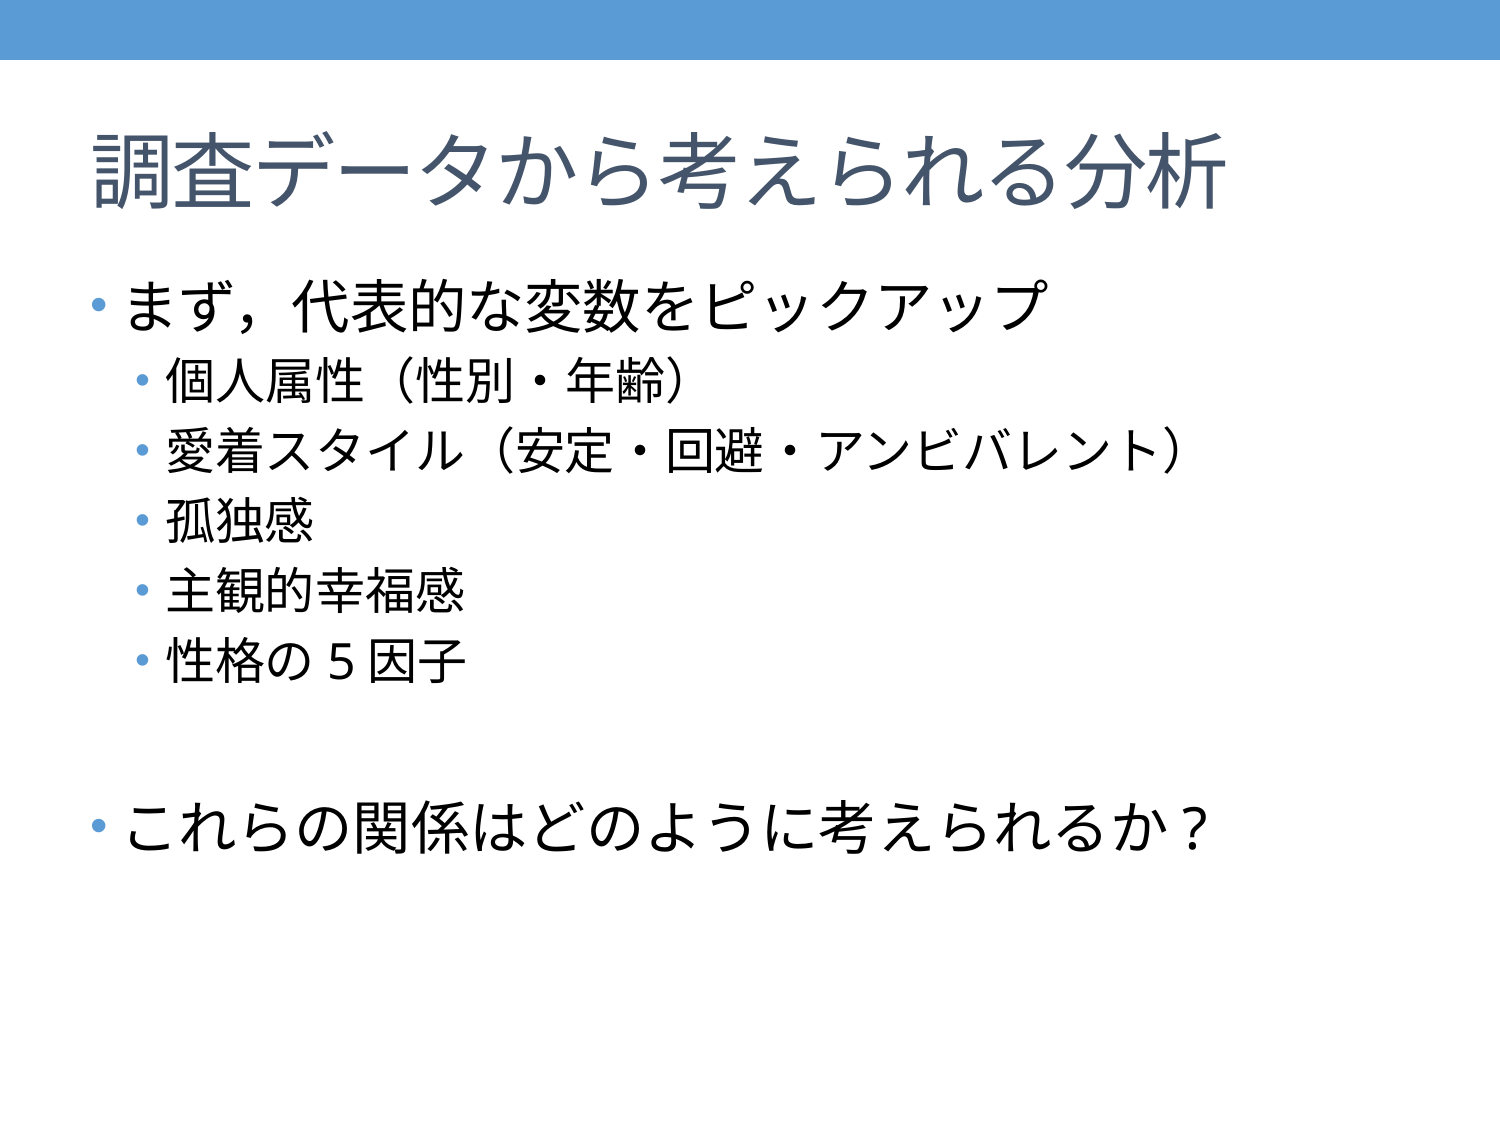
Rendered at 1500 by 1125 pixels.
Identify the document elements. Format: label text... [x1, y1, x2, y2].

title 調査データから考えられる分析 [75, 87, 1425, 250]
list まず，代表的な変数をピックアップ 個人属性（性別・年齢） 愛着スタイル（安定・回避・アンビバレント） 孤独感 主観的幸福感 性格の5因子 これらの関係はどのように考えられるか? [75, 262, 1425, 1063]
